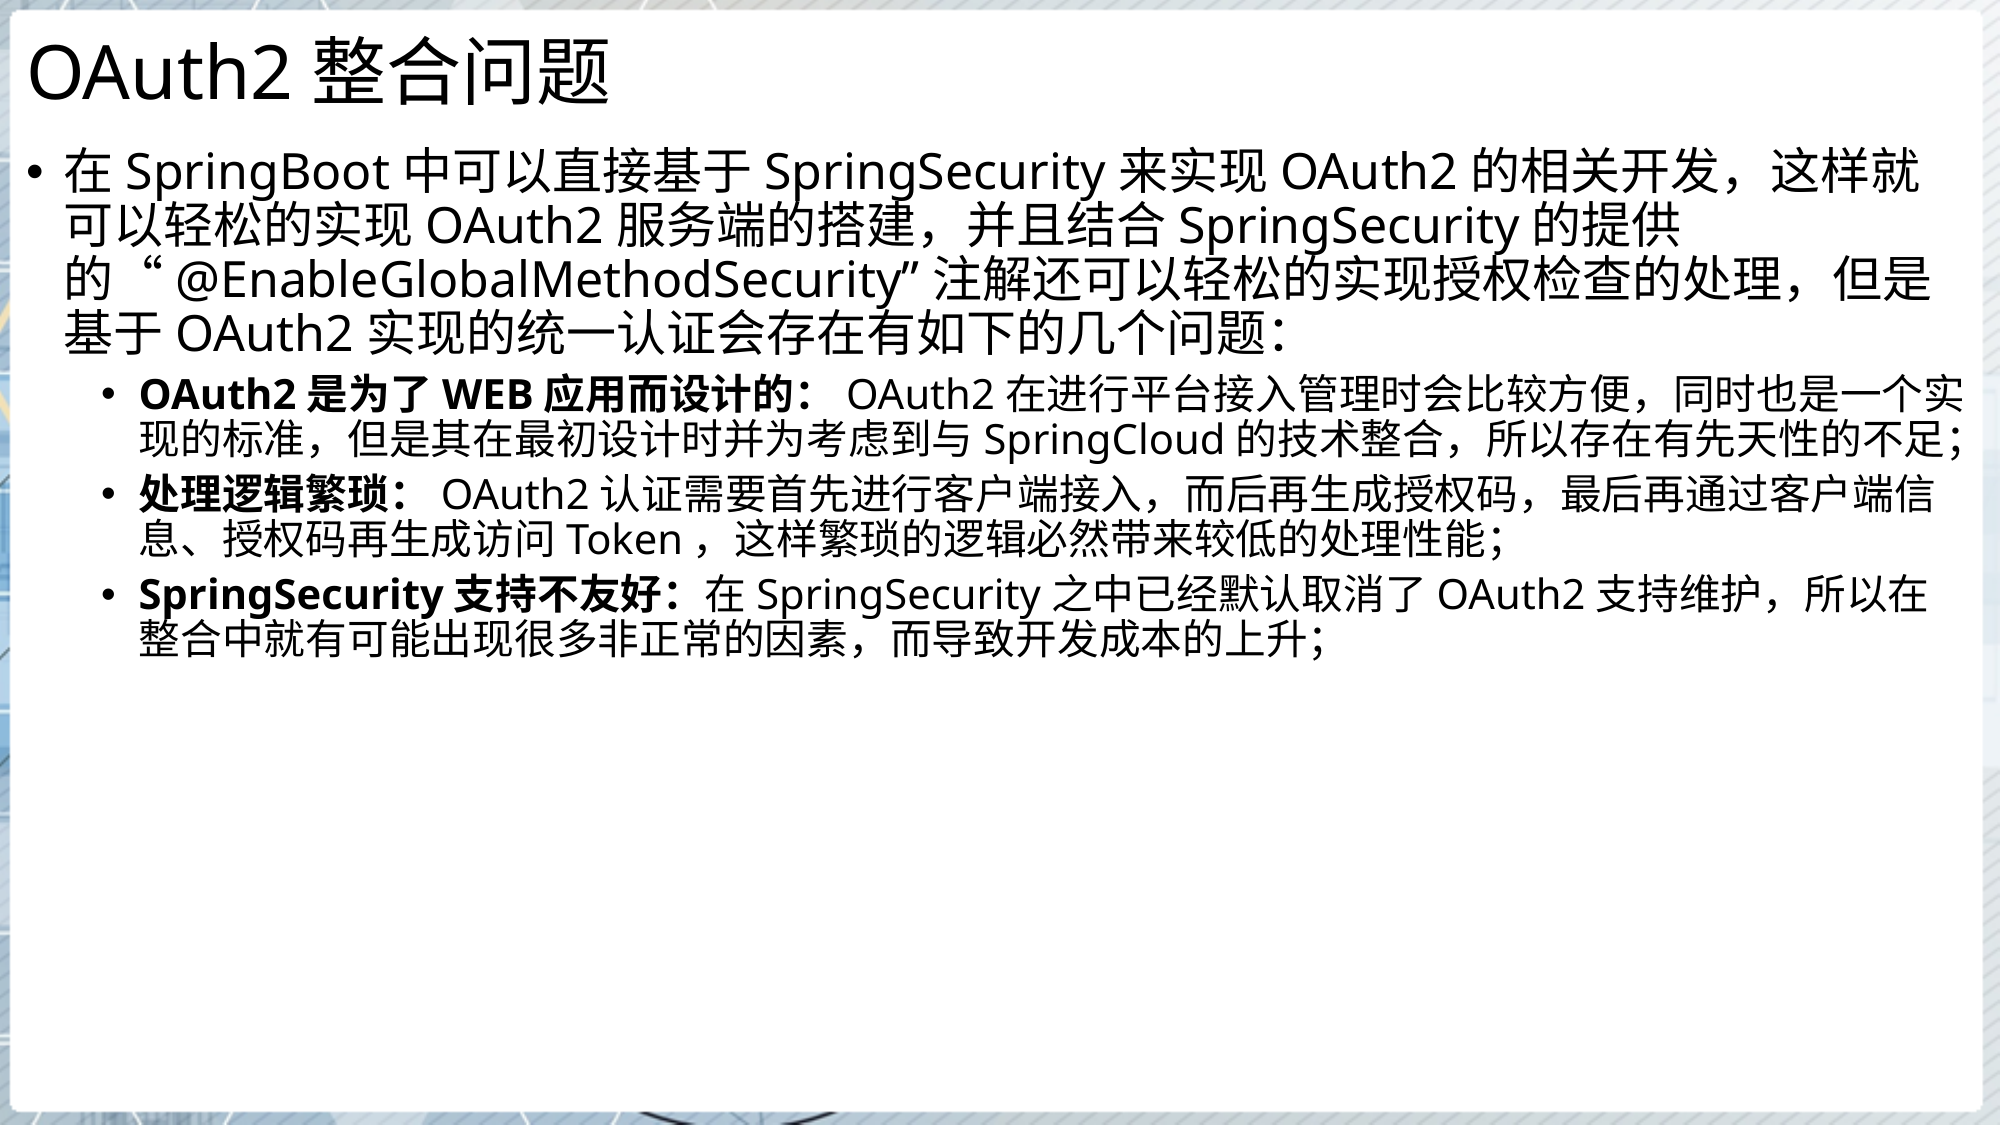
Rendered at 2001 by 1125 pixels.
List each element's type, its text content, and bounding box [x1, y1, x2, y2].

picture [0, 0, 2000, 1125]
title OAuth2整合问题 [11, 11, 1983, 139]
list 在SpringBoot中可以直接基于SpringSecurity来实现OAuth2的相关开发，这样就可以轻松的实现OAuth2服务端的搭建，并且结合SpringSecurity的提供的“@EnableGlobalMethodSecurity”注解还可以轻松的实现授权检查的处理，但是基于OAuth2实现的统一认证会存在有如下的几个问题： OAuth2是为了WEB应用而设计的：OAuth2在进行平台接入管理时会比较方便，同时也是一个实现的标准，但是其在最初设计时并为考虑到与SpringCloud的技术整合，所以存在有先天性的不足； 处理逻辑繁琐：OAuth2认证需要首先进行客户端接入，而后再生成授权码，最后再通过客户端信息、授权码再生成访问Token，这样繁琐的逻辑必然带来较低的处理性能； SpringSecurity支持不友好：在SpringSecurity之中已经默认取消了OAuth2支持维护，所以在整合中就有可能出现很多非正常的因素，而导致开发成本的上升； [11, 139, 1983, 1113]
